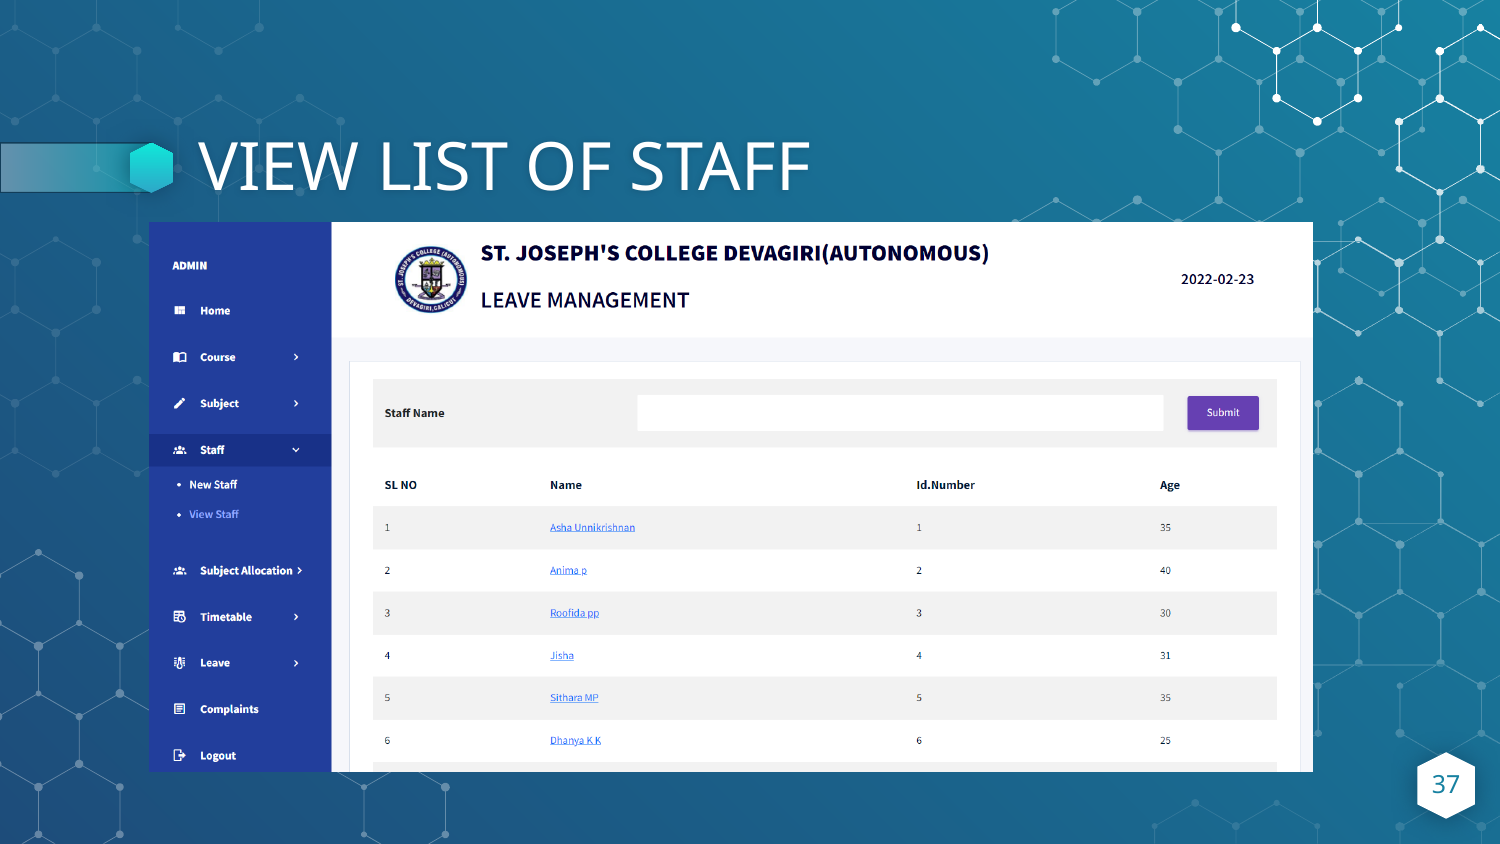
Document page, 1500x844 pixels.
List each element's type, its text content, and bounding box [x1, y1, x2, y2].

title VIEW LIST OF STAFF [198, 140, 1302, 198]
slide_number 37 [1417, 752, 1475, 819]
picture [148, 222, 1313, 772]
